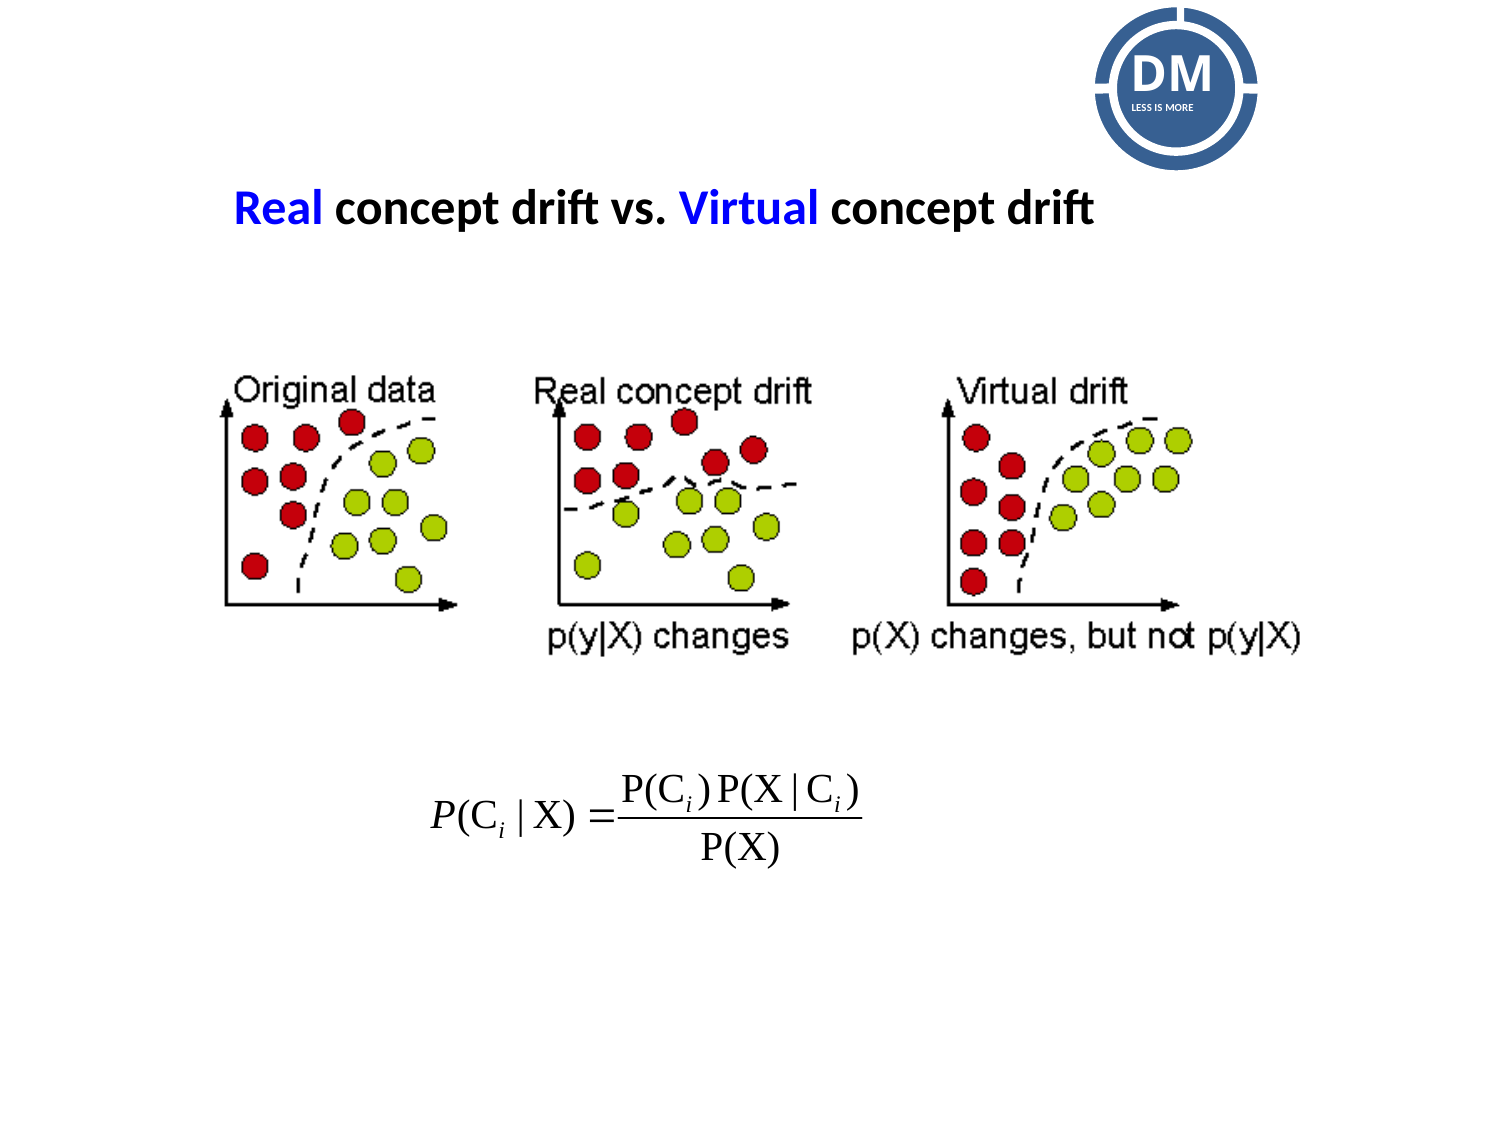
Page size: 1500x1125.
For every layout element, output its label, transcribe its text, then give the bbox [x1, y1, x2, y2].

picture [210, 364, 1310, 678]
text_box Real concept drift vs. Virtual concept drift [219, 167, 1277, 243]
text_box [422, 762, 870, 877]
